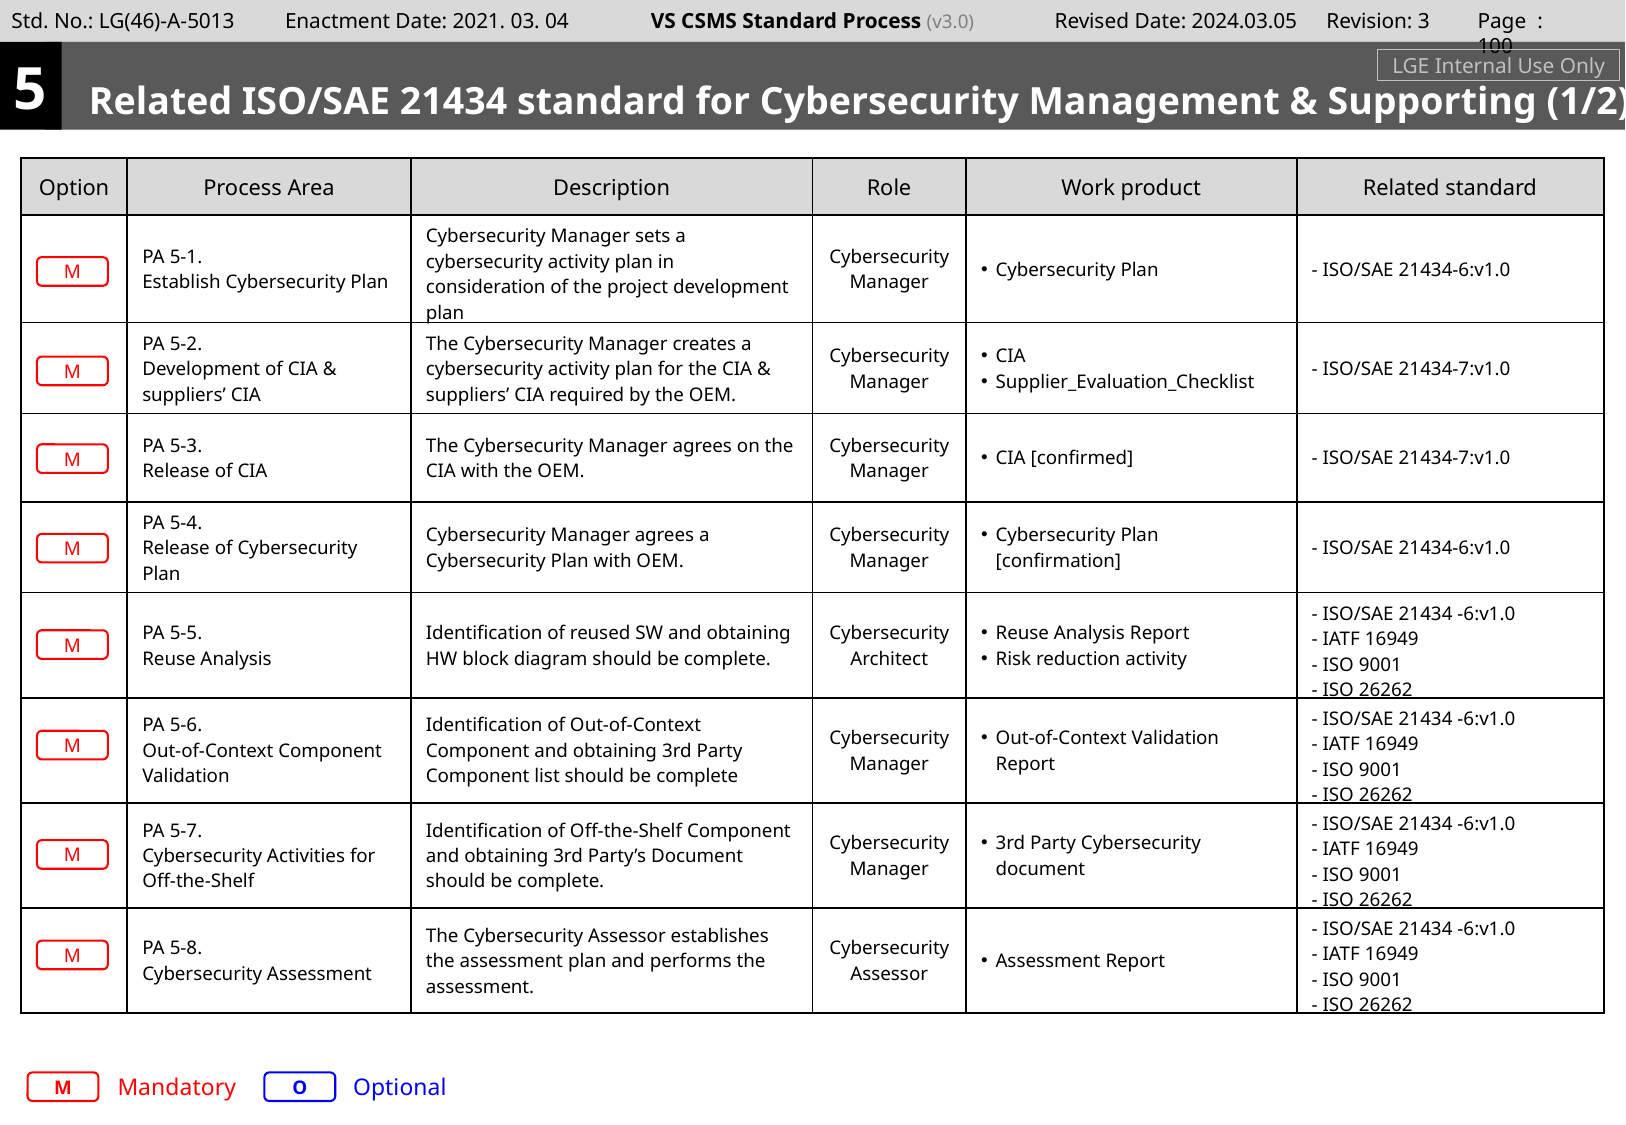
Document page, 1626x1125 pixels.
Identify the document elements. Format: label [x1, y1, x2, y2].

table_cell [412, 323, 812, 413]
table_cell [967, 593, 1296, 697]
table_header [813, 159, 965, 214]
table_cell [128, 216, 410, 322]
table_cell [813, 804, 965, 907]
table_cell [412, 503, 812, 592]
table_cell [412, 699, 812, 802]
table_cell [128, 909, 410, 1012]
table_cell [1298, 503, 1603, 592]
table_cell [1298, 323, 1603, 413]
table_cell [22, 804, 126, 907]
table_cell [412, 593, 812, 697]
slide_number [1474, 7, 1587, 33]
text_box [34, 255, 110, 288]
table_cell [128, 699, 410, 802]
table_cell [967, 804, 1296, 907]
table_cell [967, 216, 1296, 322]
text_box [34, 628, 110, 661]
table_cell [128, 503, 410, 592]
table_cell [1298, 216, 1603, 322]
table_cell [22, 216, 126, 322]
table_cell [813, 414, 965, 501]
table_cell [22, 414, 126, 501]
table_cell [412, 216, 812, 322]
text_box [34, 442, 110, 476]
table_cell [813, 323, 965, 413]
table_cell [967, 699, 1296, 802]
table_header [1298, 159, 1603, 214]
table_header [22, 159, 126, 214]
table_cell [22, 909, 126, 1012]
table_cell [22, 699, 126, 802]
text_box [102, 1065, 251, 1108]
table_cell [412, 414, 812, 501]
table_cell [967, 414, 1296, 501]
table_cell [128, 593, 410, 697]
text_box [25, 1070, 101, 1104]
table_cell [967, 323, 1296, 413]
table_cell [813, 216, 965, 322]
table_cell [813, 503, 965, 592]
table_cell [813, 909, 965, 1012]
table_cell [128, 323, 410, 413]
text_box [34, 838, 110, 871]
table_cell [1298, 414, 1603, 501]
table_cell [128, 804, 410, 907]
text_box [34, 354, 110, 388]
table_cell [967, 503, 1296, 592]
table_header [967, 159, 1296, 214]
table_cell [1298, 699, 1603, 802]
text_box [0, 40, 1625, 132]
table_cell [22, 323, 126, 413]
text_box [262, 1065, 462, 1108]
table_cell [412, 804, 812, 907]
text_box [34, 938, 110, 972]
text_box [34, 728, 110, 762]
table_header [128, 159, 410, 214]
table_cell [1298, 593, 1603, 697]
text_box [34, 531, 110, 565]
table_cell [1298, 804, 1603, 907]
table_cell [412, 909, 812, 1012]
table_cell [813, 593, 965, 697]
table_cell [967, 909, 1296, 1012]
table_cell [128, 414, 410, 501]
table_cell [22, 593, 126, 697]
table_cell [813, 699, 965, 802]
table_cell [1298, 909, 1603, 1012]
table_cell [22, 503, 126, 592]
table_header [412, 159, 812, 214]
